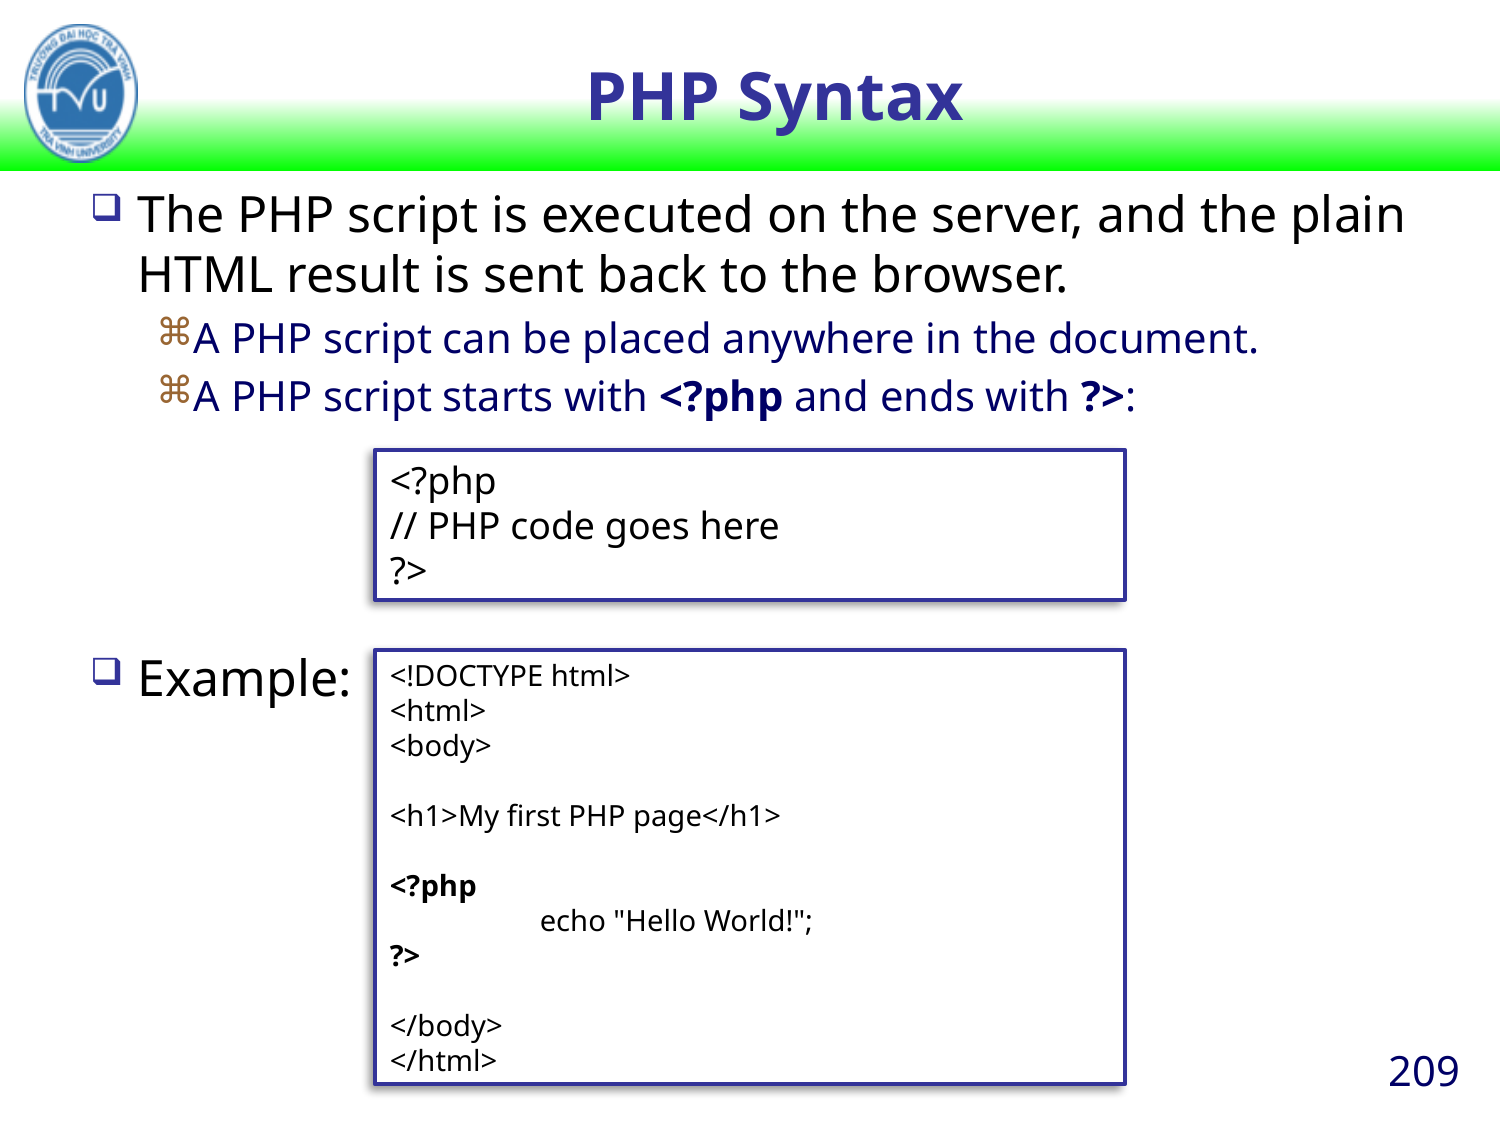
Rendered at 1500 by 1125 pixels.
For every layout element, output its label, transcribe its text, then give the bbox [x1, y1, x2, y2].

picture [24, 24, 74, 163]
text_box <!DOCTYPE html> <html> <body> <h1>My first PHP page</h1> <?php echo "Hello World!"; ?> </body> </html> [373, 648, 1127, 1086]
text_box <?php // PHP code goes here ?> [373, 448, 1127, 602]
slide_number 209 [1312, 1037, 1476, 1101]
list The PHP script is executed on the server, and the plain HTML result is sent back to the browser. A PHP script can be placed anywhere in the document. A PHP script starts with <?php and ends with ?>: Example: [74, 174, 1476, 1051]
title PHP Syntax [74, 24, 1476, 163]
